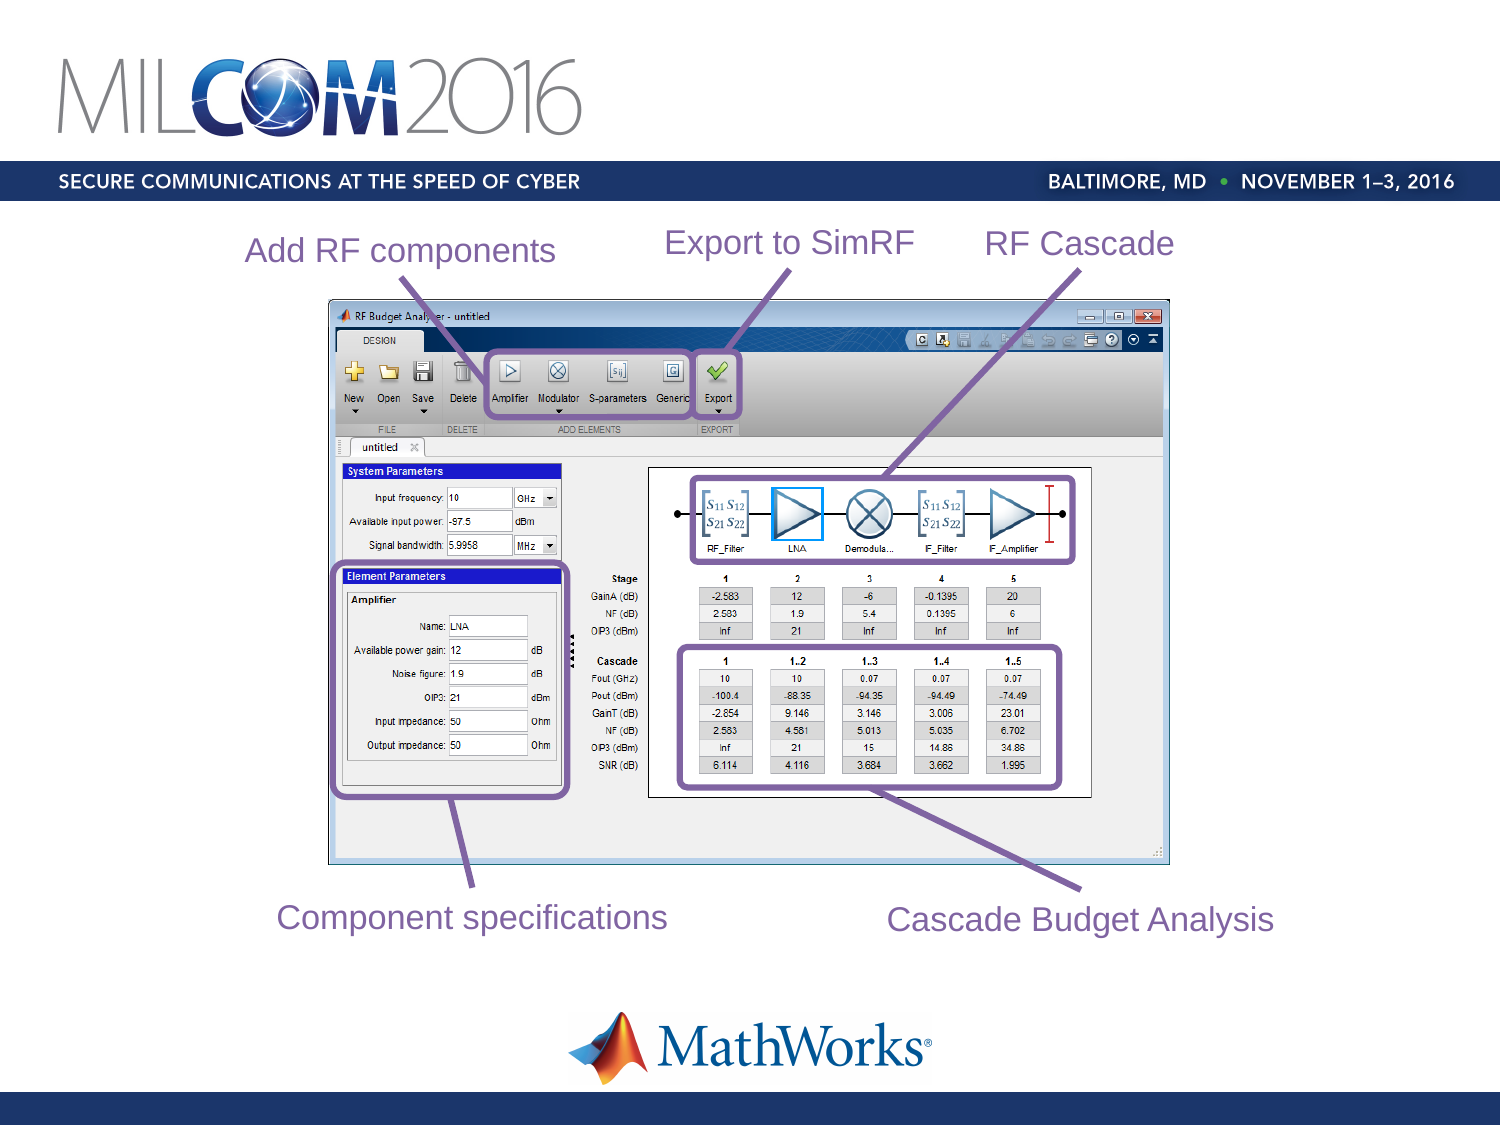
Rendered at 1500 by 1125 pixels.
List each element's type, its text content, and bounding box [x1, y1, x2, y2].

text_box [882, 269, 1080, 479]
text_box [869, 787, 1082, 891]
text_box Add RF components [229, 221, 572, 278]
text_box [449, 796, 473, 888]
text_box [400, 277, 487, 385]
text_box Cascade Budget Analysis [871, 889, 1290, 946]
text_box Export to SimRF [649, 213, 931, 270]
text_box Component specifications [261, 887, 684, 944]
text_box RF Cascade [969, 213, 1190, 270]
picture [0, 1, 1500, 1125]
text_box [725, 269, 790, 352]
